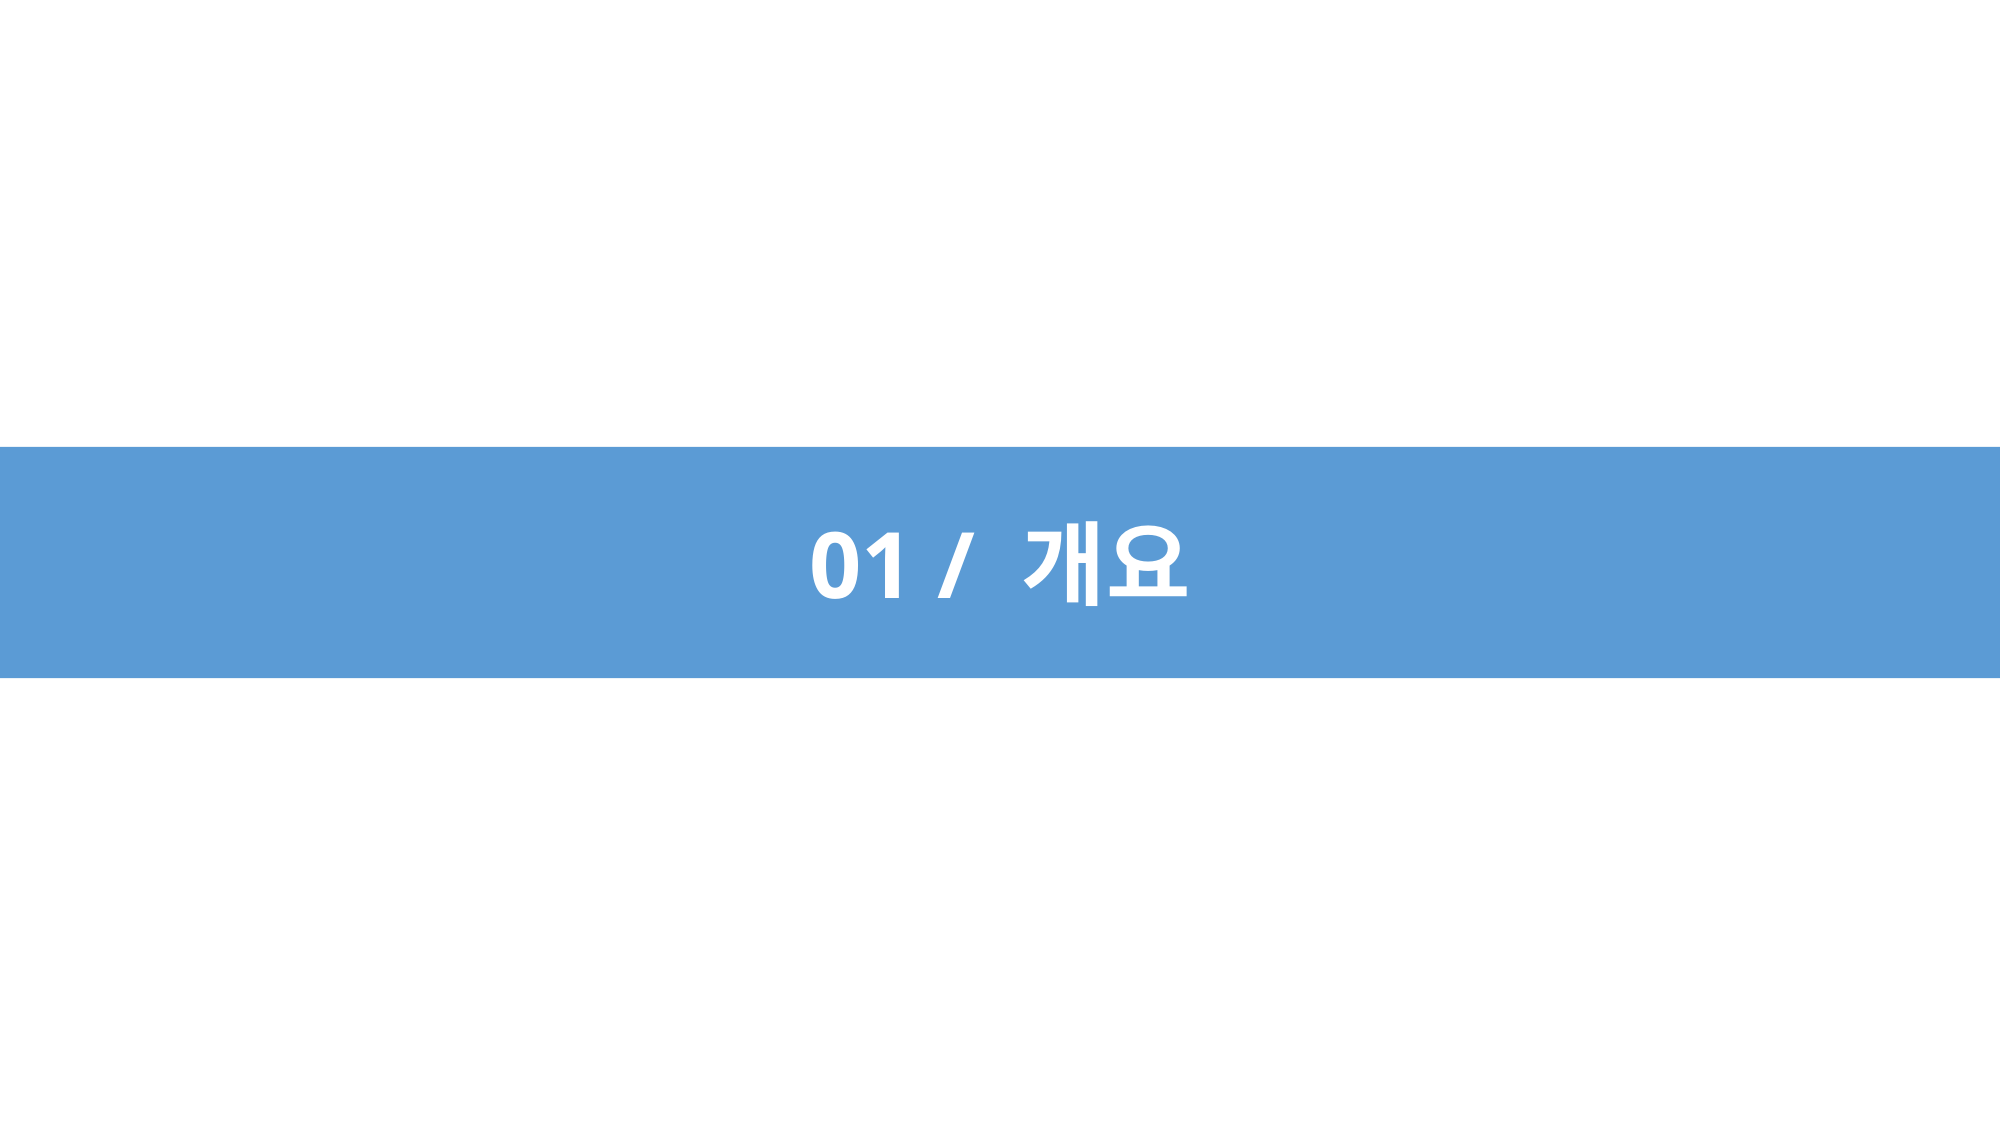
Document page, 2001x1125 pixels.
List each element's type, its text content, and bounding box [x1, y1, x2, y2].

text_box 01 / 개요 [794, 499, 1206, 624]
text_box [0, 446, 2000, 679]
